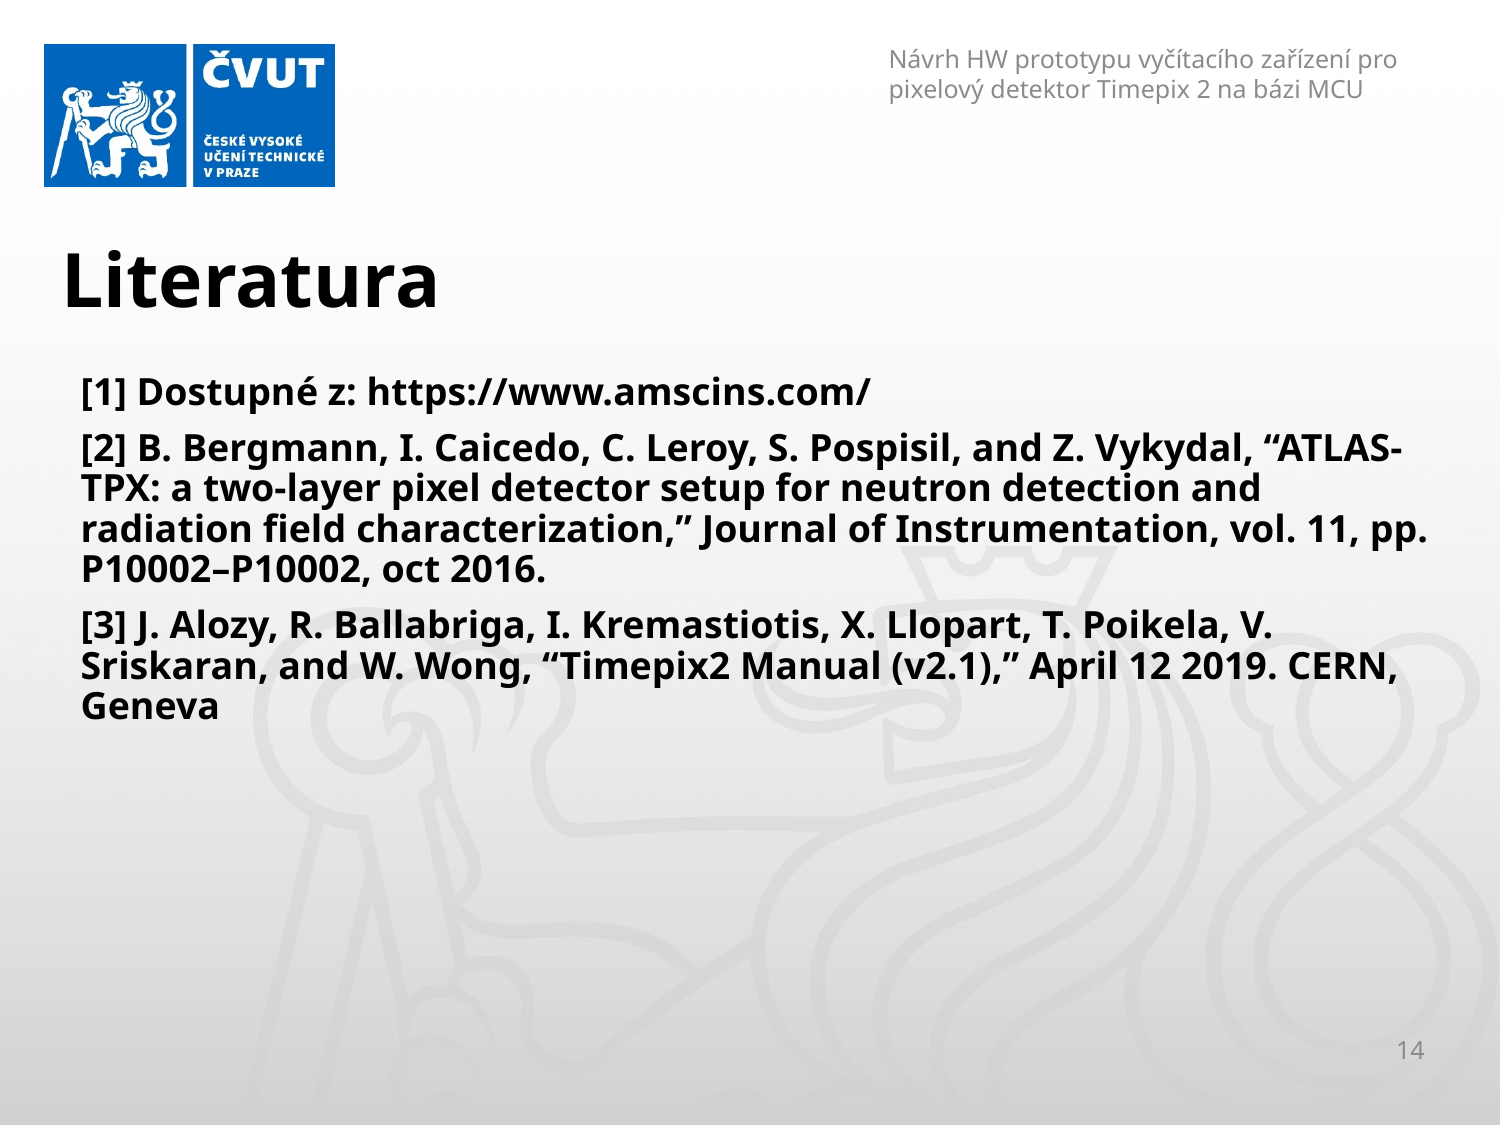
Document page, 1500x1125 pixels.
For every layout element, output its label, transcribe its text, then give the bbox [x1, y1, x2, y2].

subtitle [1] Dostupné z: https://www.amscins.com/ [2] B. Bergmann, I. Caicedo, C. Leroy, S. Pospisil, and Z. Vykydal, “ATLAS-TPX: a two-layer pixel detector setup for neutron detection and radiation field characterization,” Journal of Instrumentation, vol. 11, pp. P10002–P10002, oct 2016. [3] J. Alozy, R. Ballabriga, I. Kremastiotis, X. Llopart, T. Poikela, V. Sriskaran, and W. Wong, “Timepix2 Manual (v2.1),” April 12 2019. CERN, Geneva [65, 365, 1447, 1022]
picture [0, 0, 1500, 1125]
title Literatura [46, 235, 1316, 339]
slide_number 14 [1108, 1021, 1447, 1082]
footer Návrh HW prototypu vyčítacího zařízení pro pixelový detektor Timepix 2 na bázi MCU [873, 43, 1447, 104]
